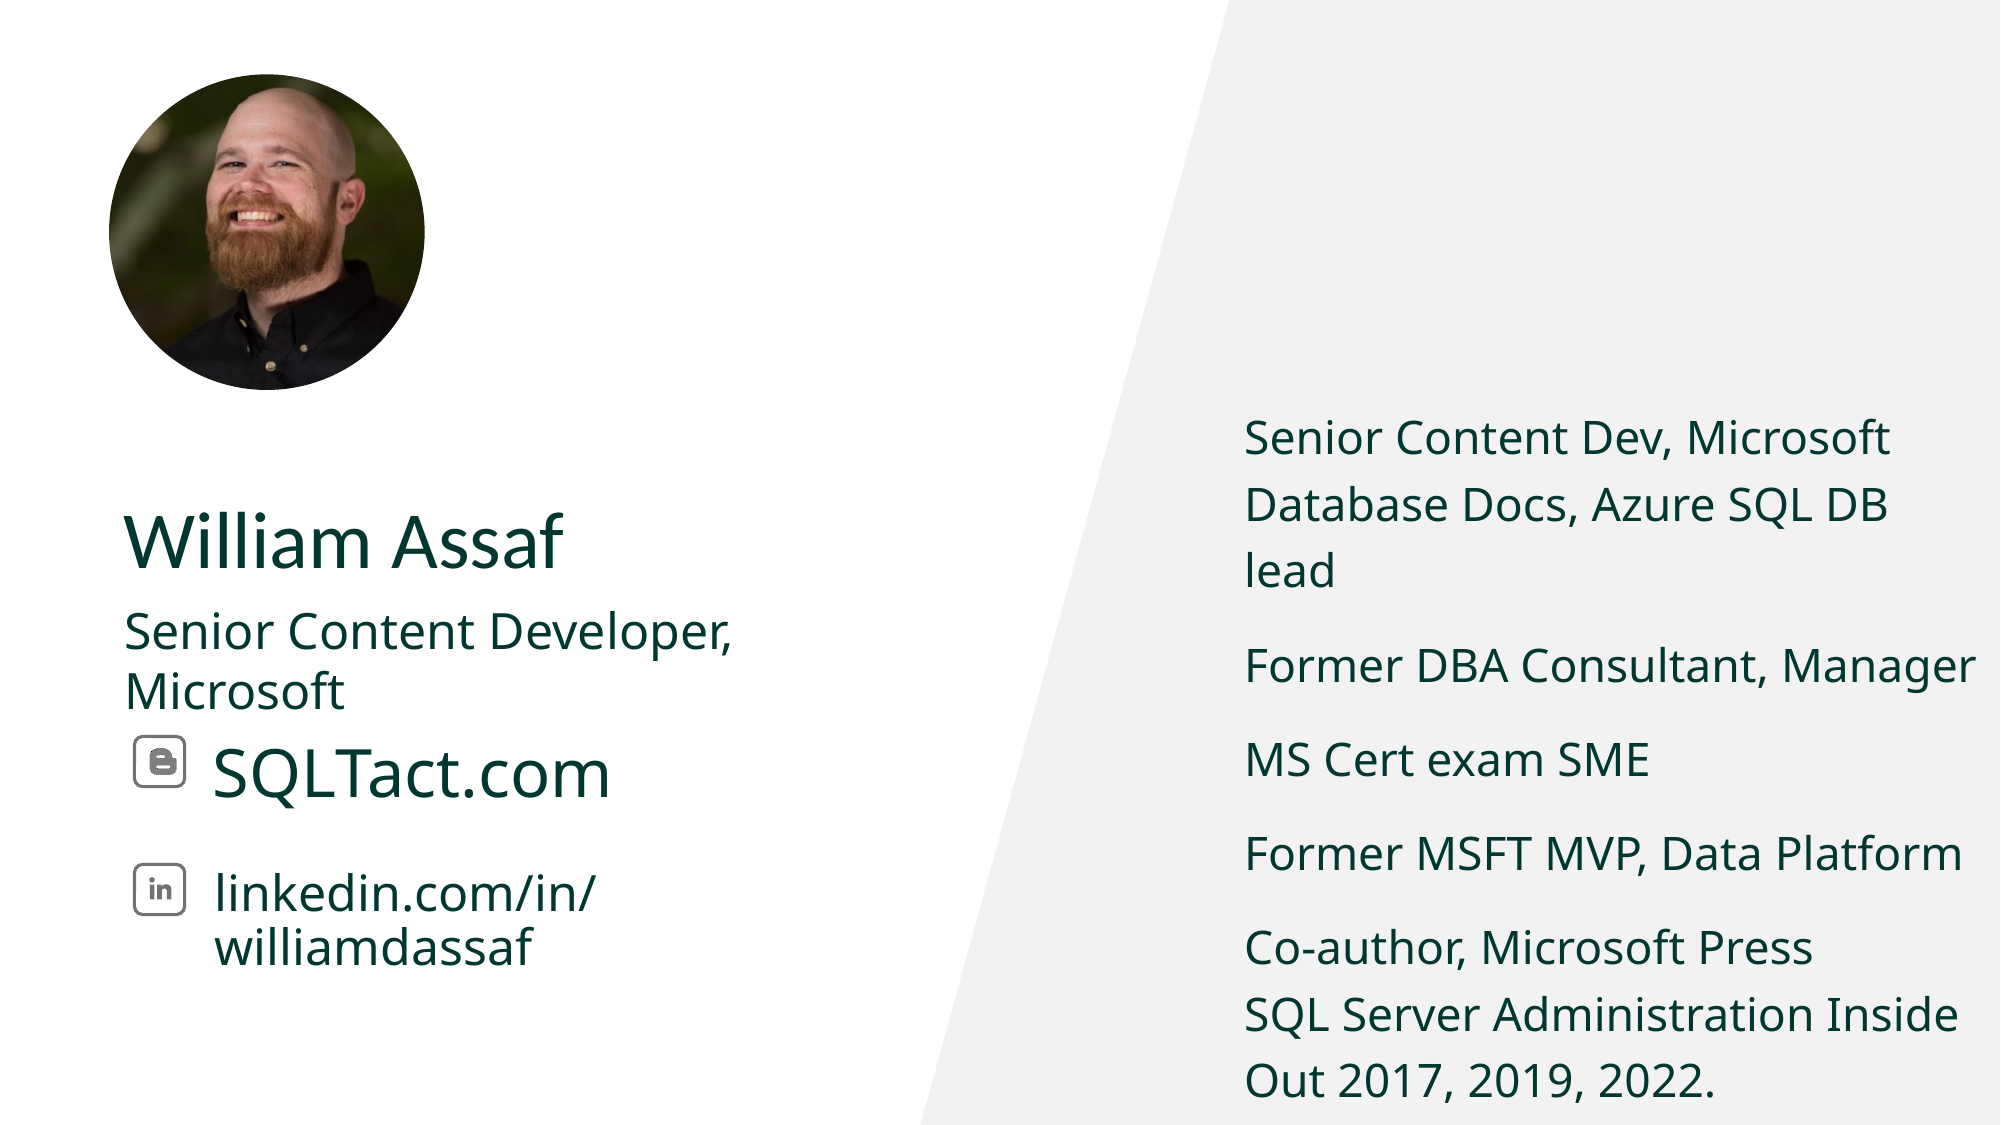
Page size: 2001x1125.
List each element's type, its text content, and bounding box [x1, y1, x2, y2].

list Senior Content Dev, Microsoft Database Docs, Azure SQL DB lead Former DBA Consultant, Manager MS Cert exam SME Former MSFT MVP, Data Platform Co-author, Microsoft Press SQL Server Administration Inside Out 2017, 2019, 2022. [1229, 389, 2000, 1015]
list linkedin.com/in/williamdassaf [199, 860, 910, 919]
picture [108, 74, 425, 390]
text_box [133, 735, 186, 788]
picture [149, 748, 177, 776]
text_box SQLTact.com [192, 730, 903, 788]
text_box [134, 864, 185, 915]
list Senior Content Developer, Microsoft [109, 591, 967, 681]
title William Assaf [109, 490, 820, 591]
